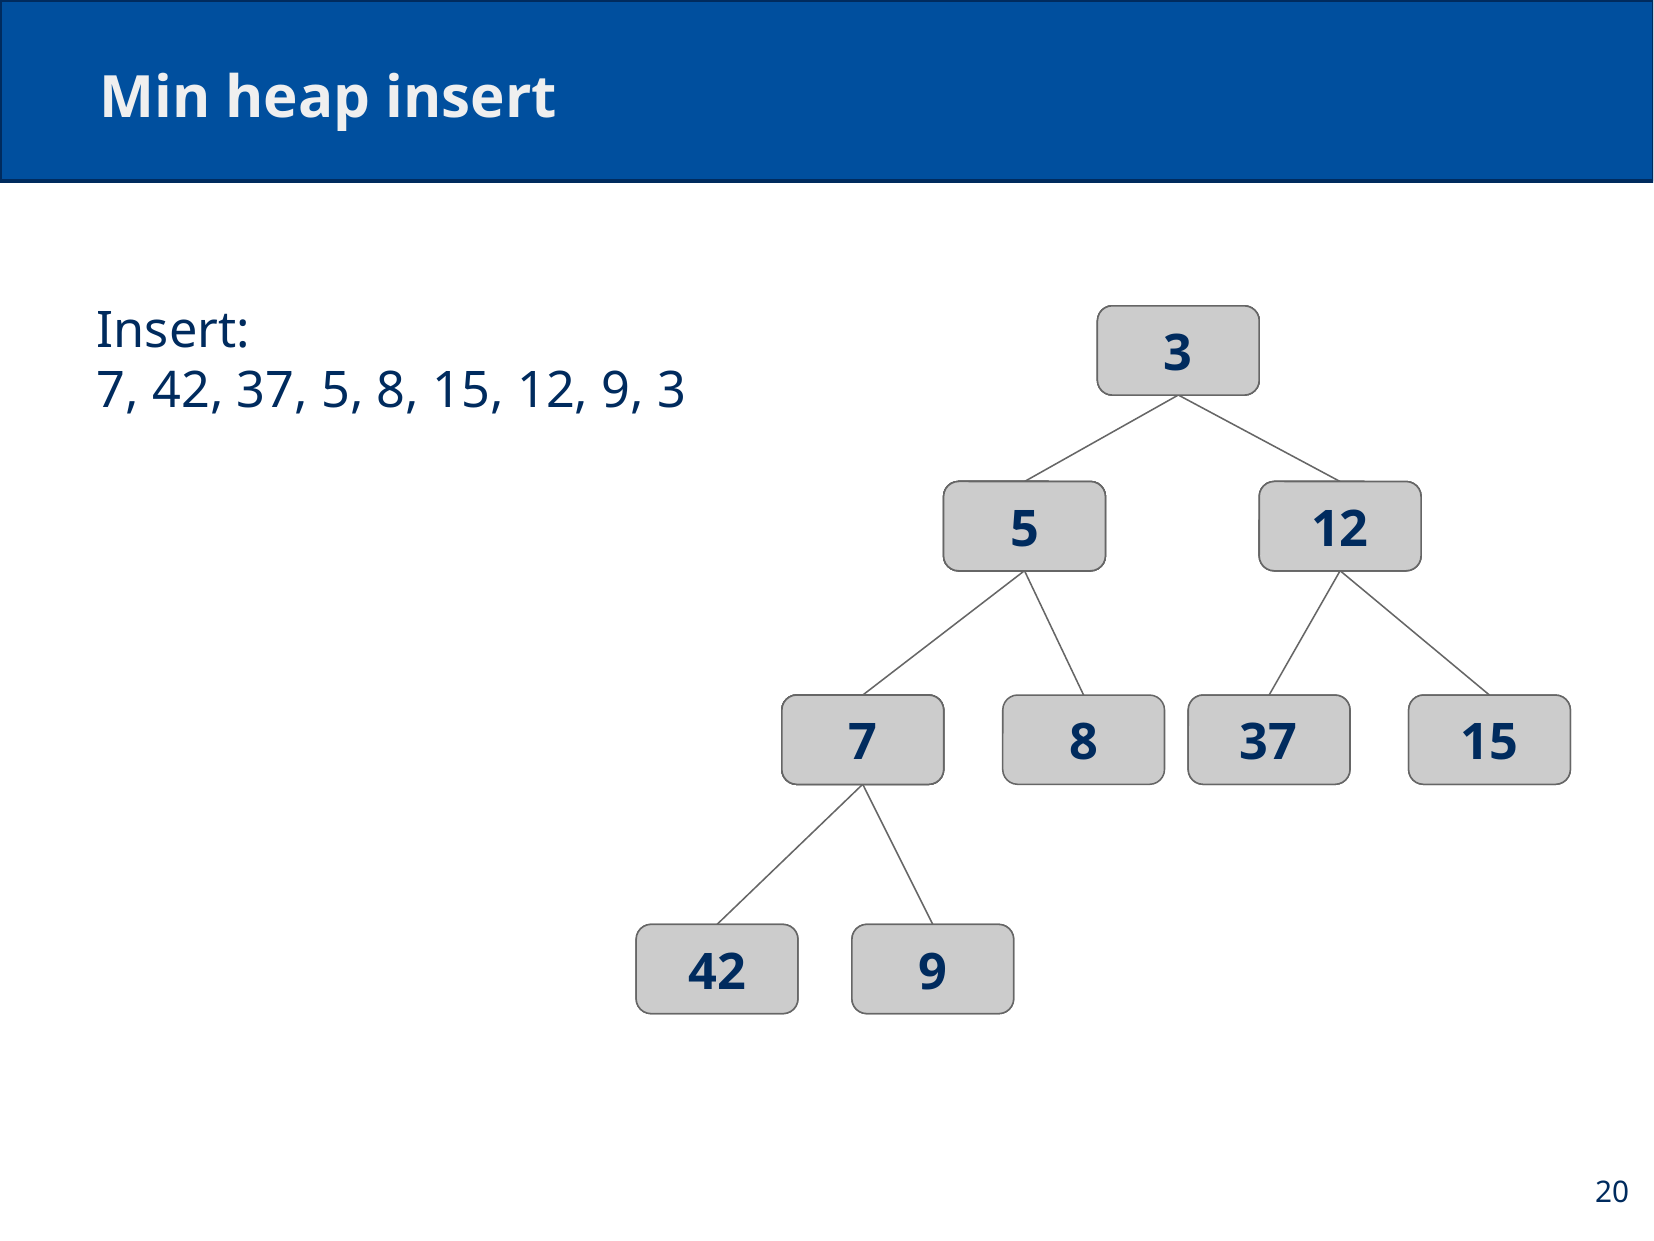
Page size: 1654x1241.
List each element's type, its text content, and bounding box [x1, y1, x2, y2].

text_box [1264, 394, 1422, 478]
text_box Insert: 7, 42, 37, 5, 8, 15, 12, 9, 3 [80, 280, 743, 456]
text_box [1187, 579, 1253, 785]
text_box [943, 305, 1260, 571]
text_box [635, 694, 776, 1014]
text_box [1258, 481, 1571, 785]
title Min heap insert [82, 36, 1571, 146]
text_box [1110, 579, 1165, 785]
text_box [781, 481, 1106, 785]
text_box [781, 792, 1014, 1014]
slide_number 20 [1546, 1145, 1647, 1241]
